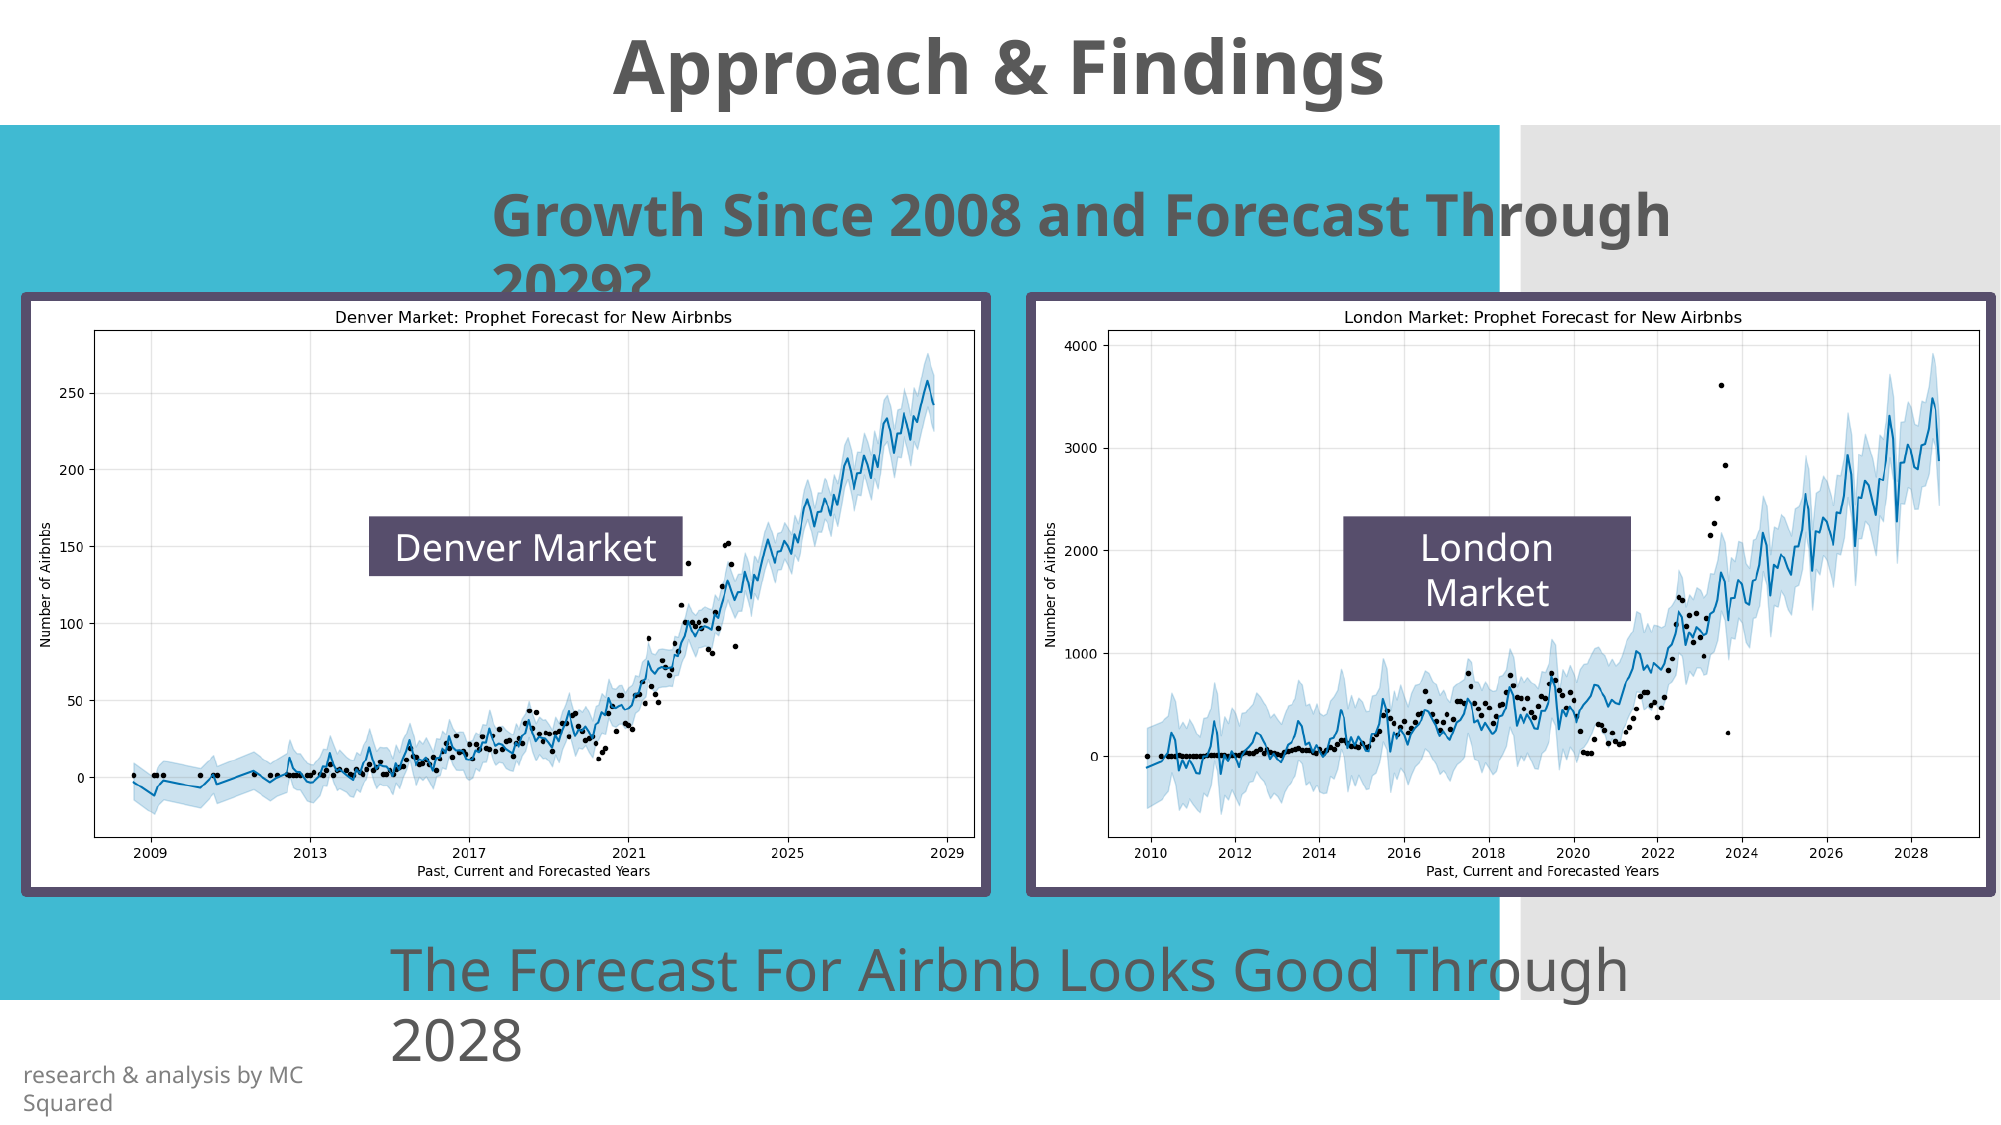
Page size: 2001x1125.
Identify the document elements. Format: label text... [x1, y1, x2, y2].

footer research & analysis by MC Squared [8, 1058, 374, 1119]
text_box Approach & Findings [563, 12, 1437, 118]
picture [30, 300, 982, 888]
text_box Growth Since 2008 and Forecast Through 2029? [476, 171, 1691, 326]
text_box The Forecast For Airbnb Looks Good Through 2028 [376, 925, 1696, 1081]
picture [1035, 300, 1987, 888]
